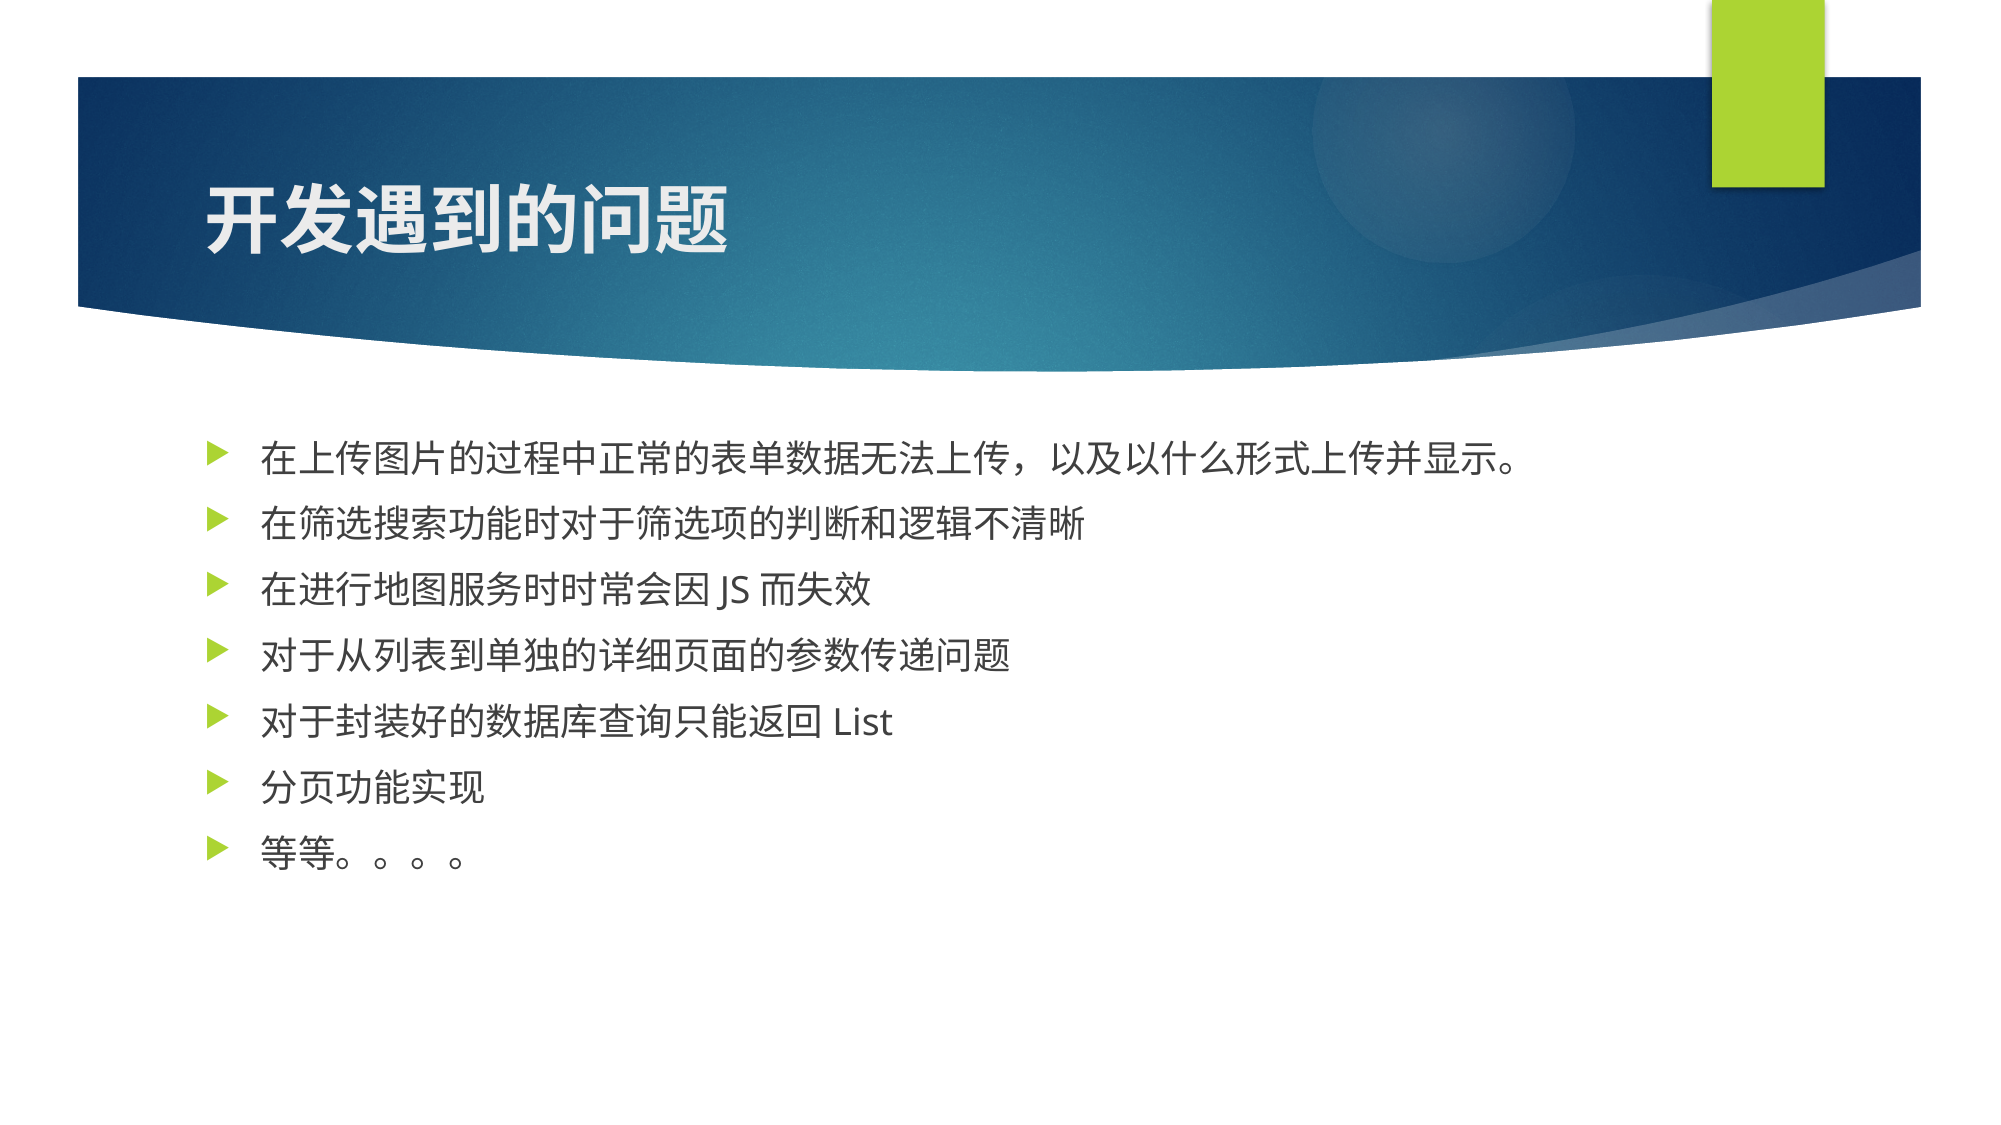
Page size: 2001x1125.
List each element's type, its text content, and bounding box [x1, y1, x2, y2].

title 开发遇到的问题 [189, 159, 1779, 276]
list 在上传图片的过程中正常的表单数据无法上传，以及以什么形式上传并显示。 在筛选搜索功能时对于筛选项的判断和逻辑不清晰 在进行地图服务时时常会因JS而失效 对于从列表到单独的详细页面的参数传递问题 对于封装好的数据库查询只能返回List 分页功能实现 等等。。。。 [189, 427, 1627, 988]
